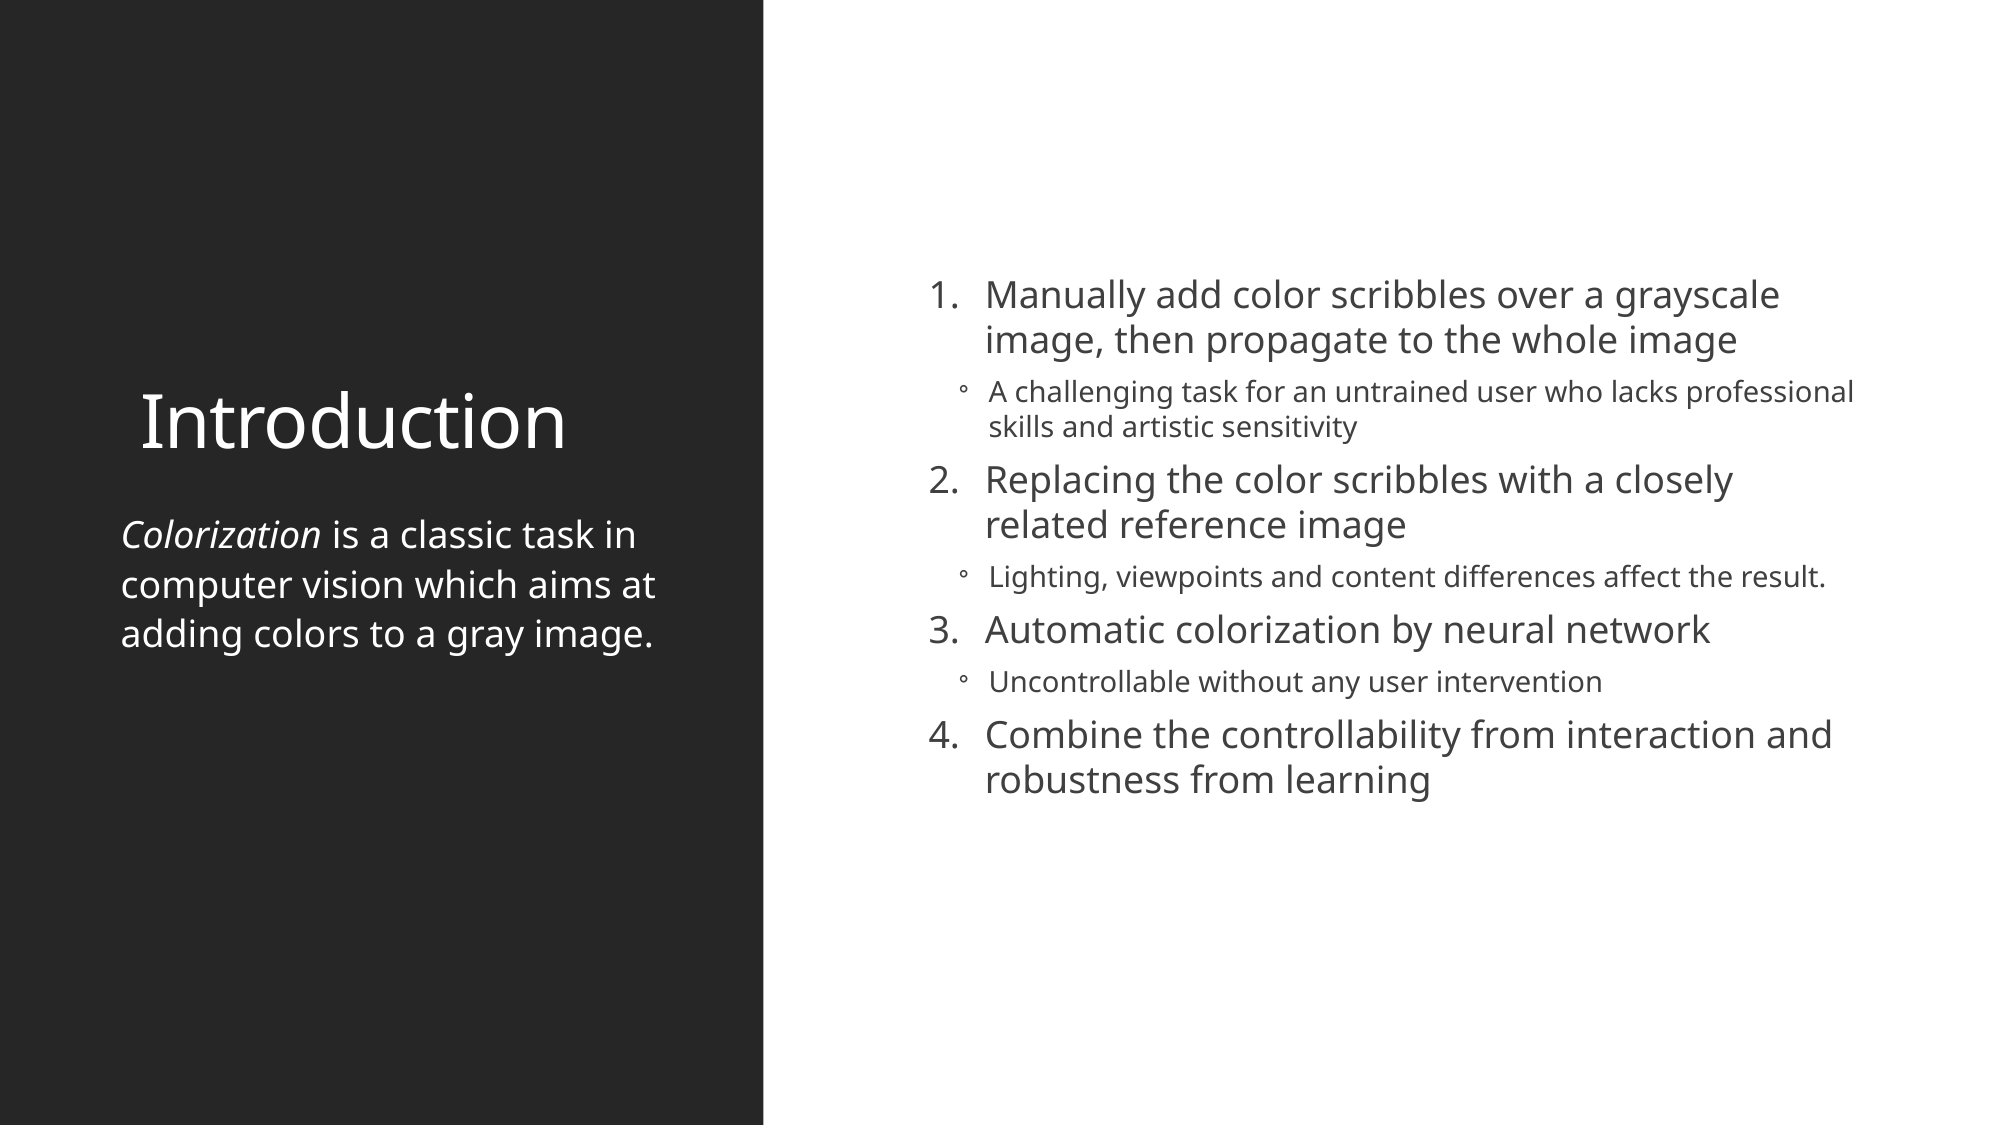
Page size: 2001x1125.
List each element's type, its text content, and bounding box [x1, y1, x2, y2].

title Introduction [105, 128, 683, 473]
list Colorization is a classic task in computer vision which aims at adding colors to a gray image. [105, 499, 683, 1002]
list Manually add color scribbles over a grayscale image, then propagate to the whole image A challenging task for an untrained user who lacks professional skills and artistic sensitivity Replacing the color scribbles with a closely related reference image Lighting, viewpoints and content differences affect the result. Automatic colorization by neural network Uncontrollable without any user intervention Combine the controllability from interaction and robustness from learning [895, 263, 1868, 821]
